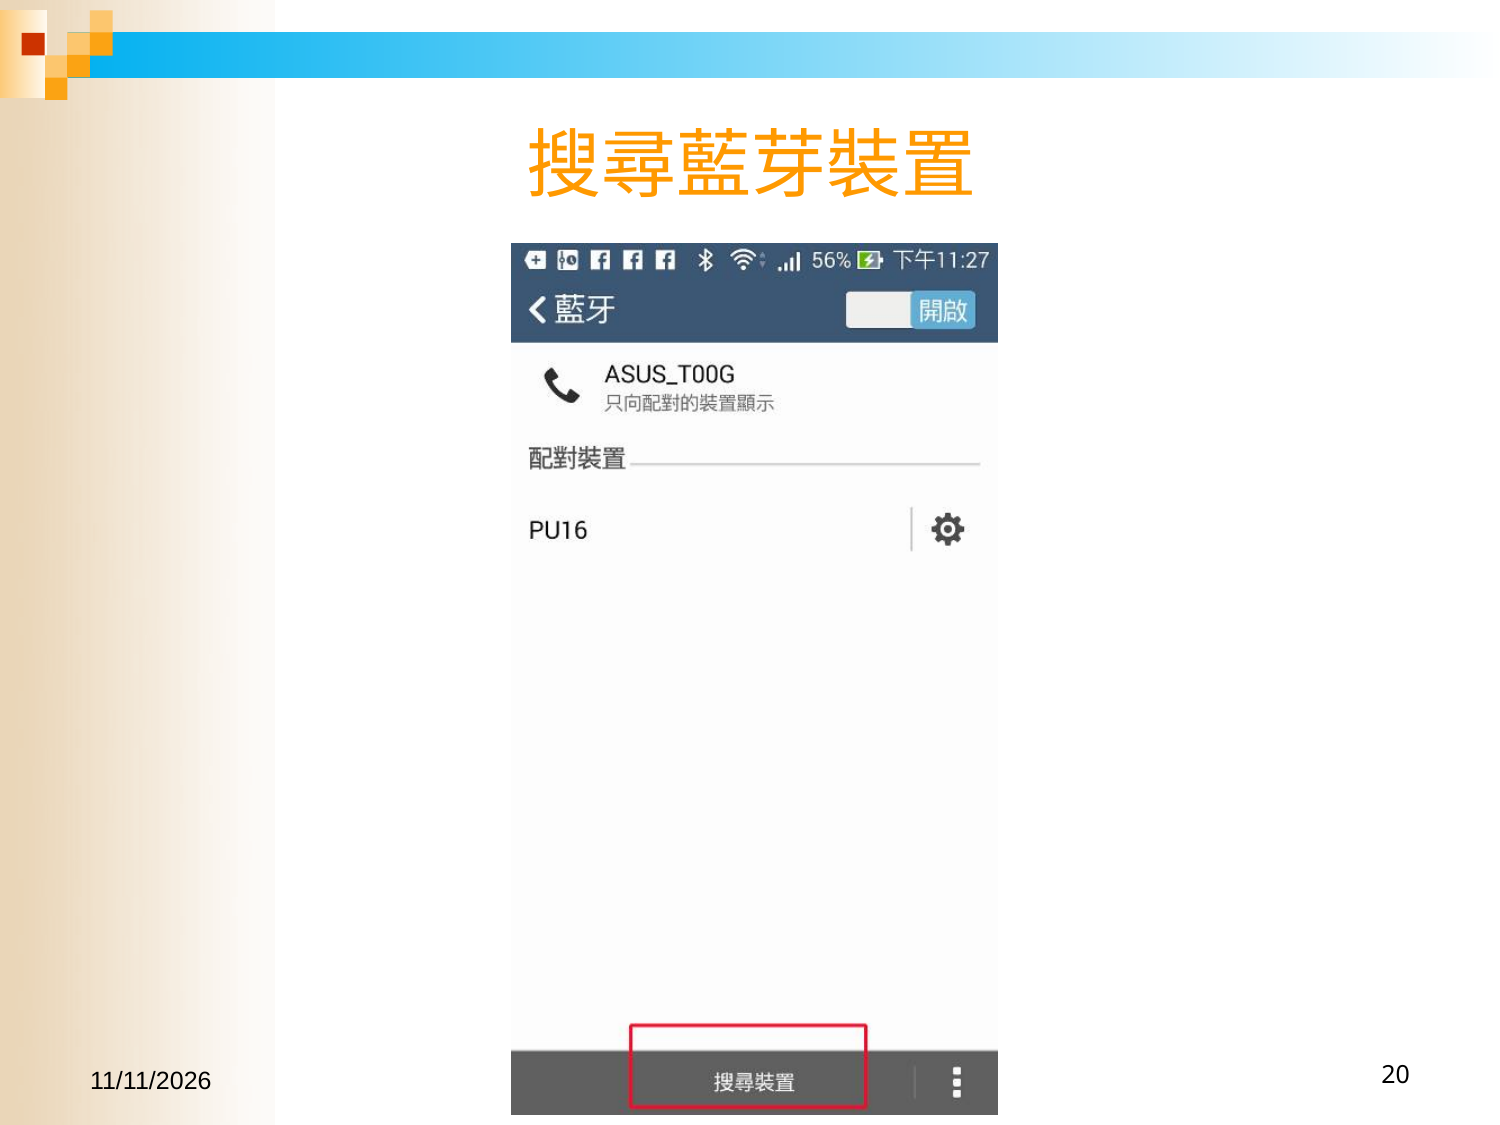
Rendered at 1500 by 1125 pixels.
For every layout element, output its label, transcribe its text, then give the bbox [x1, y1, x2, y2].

picture [511, 243, 999, 1115]
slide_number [75, 1024, 425, 1103]
slide_number 20 [1074, 1025, 1425, 1100]
title 搜尋藍芽裝置 [76, 92, 1427, 231]
